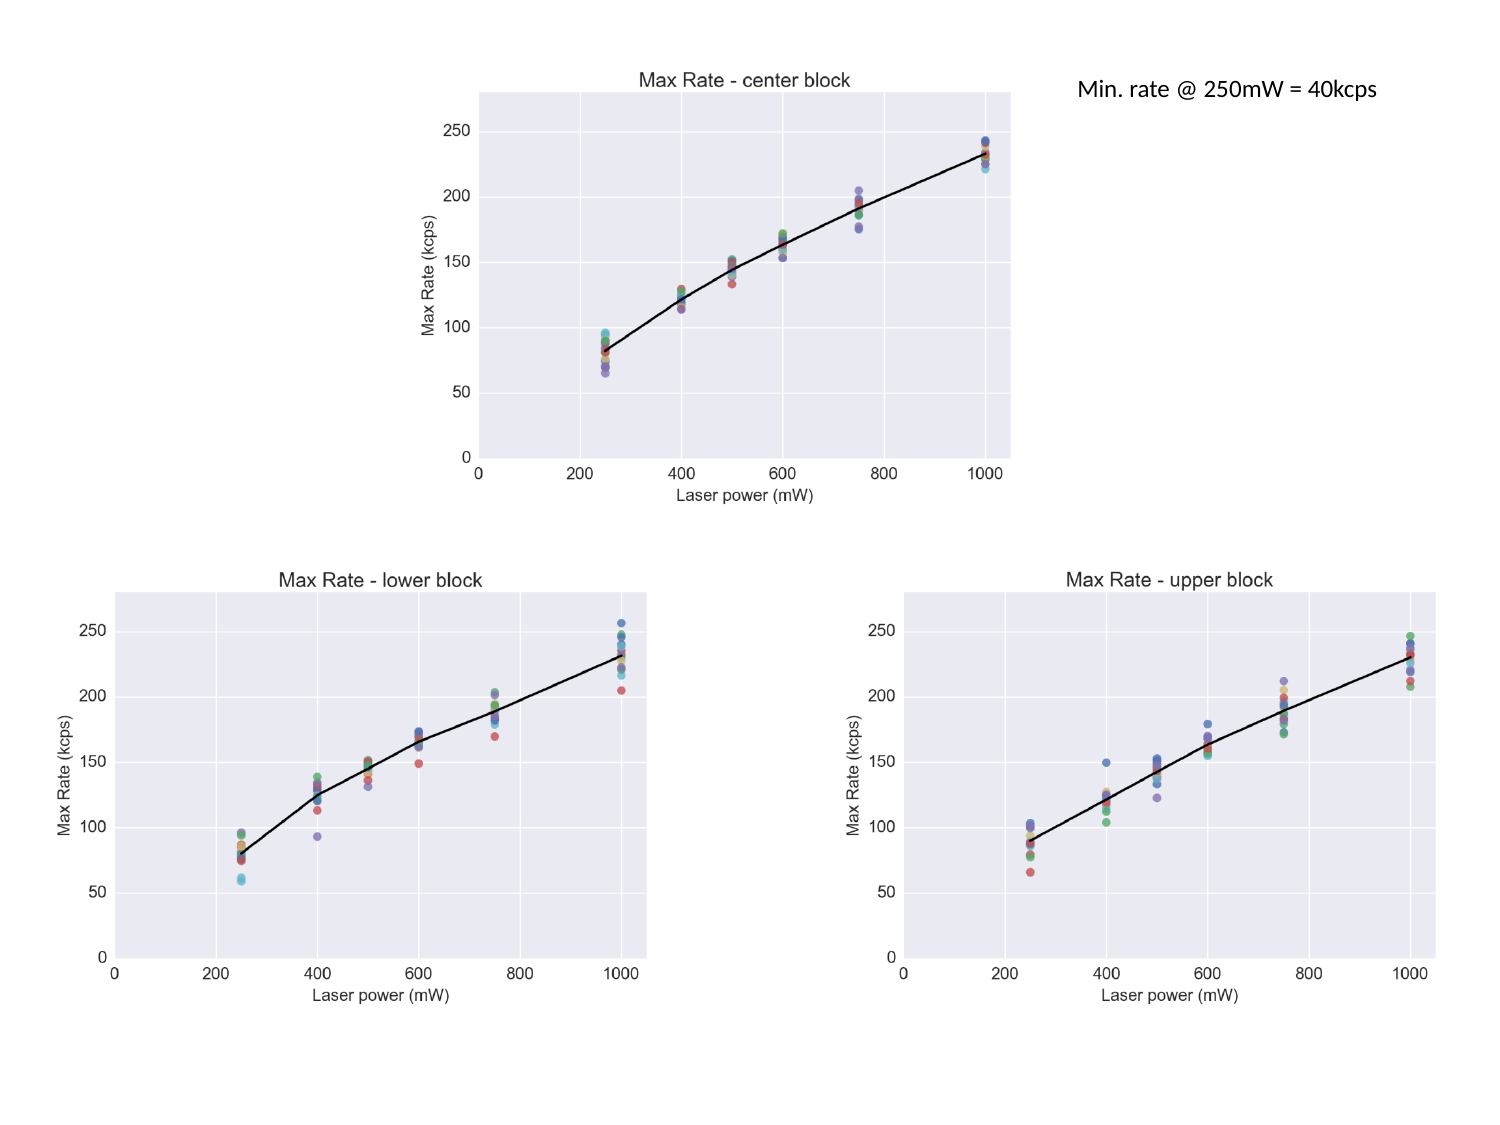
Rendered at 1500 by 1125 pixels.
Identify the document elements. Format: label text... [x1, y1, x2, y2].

text_box Min. rate @ 250mW = 40kcps [1062, 64, 1407, 110]
picture [49, 563, 655, 1012]
picture [412, 63, 1019, 512]
picture [837, 563, 1444, 1012]
